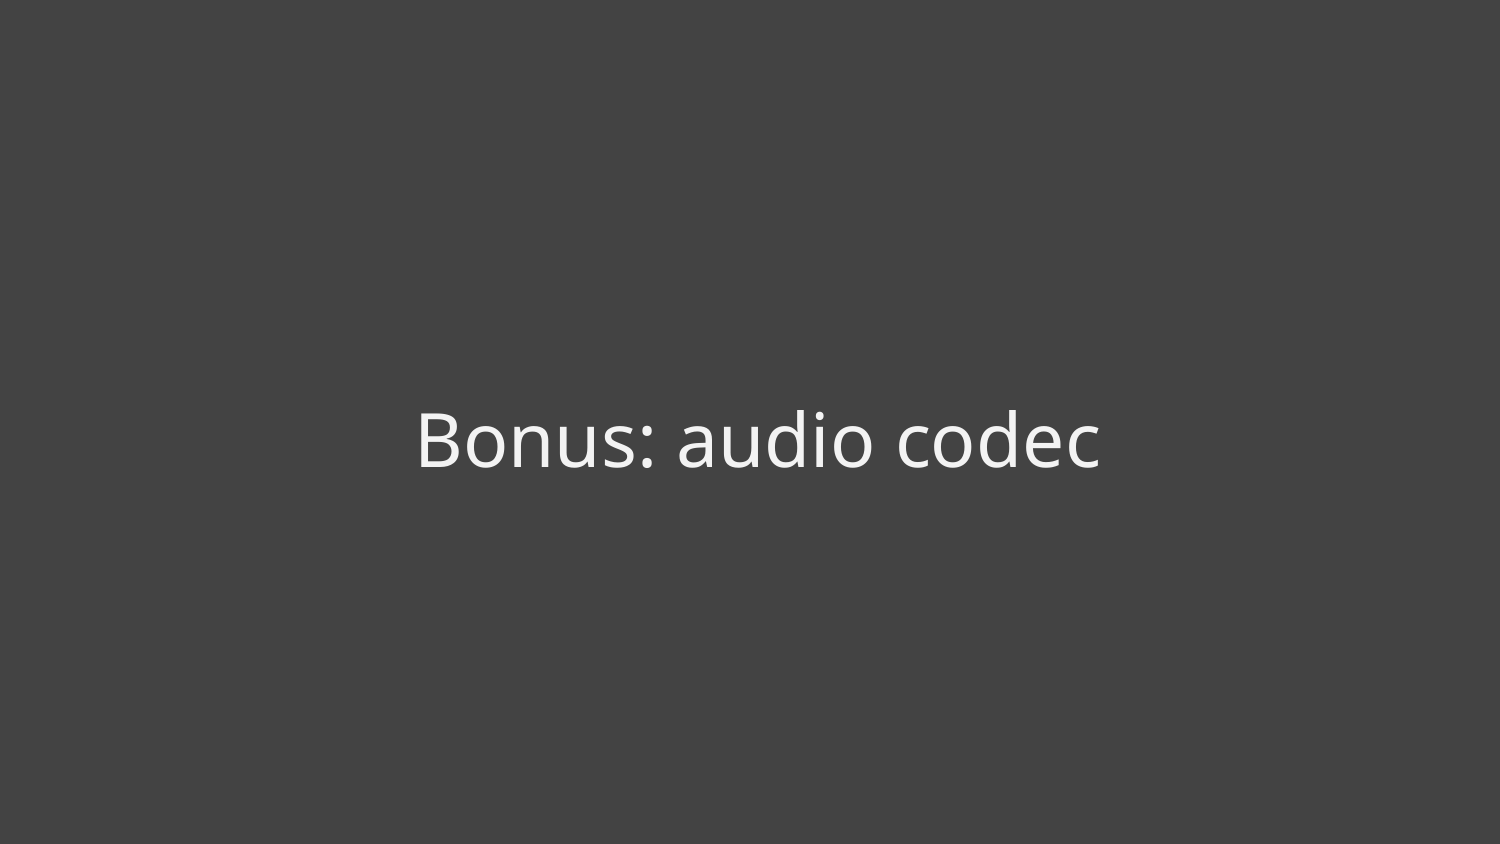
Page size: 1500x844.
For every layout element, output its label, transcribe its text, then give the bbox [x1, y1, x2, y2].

text_box Bonus: audio codec [69, 197, 1446, 678]
